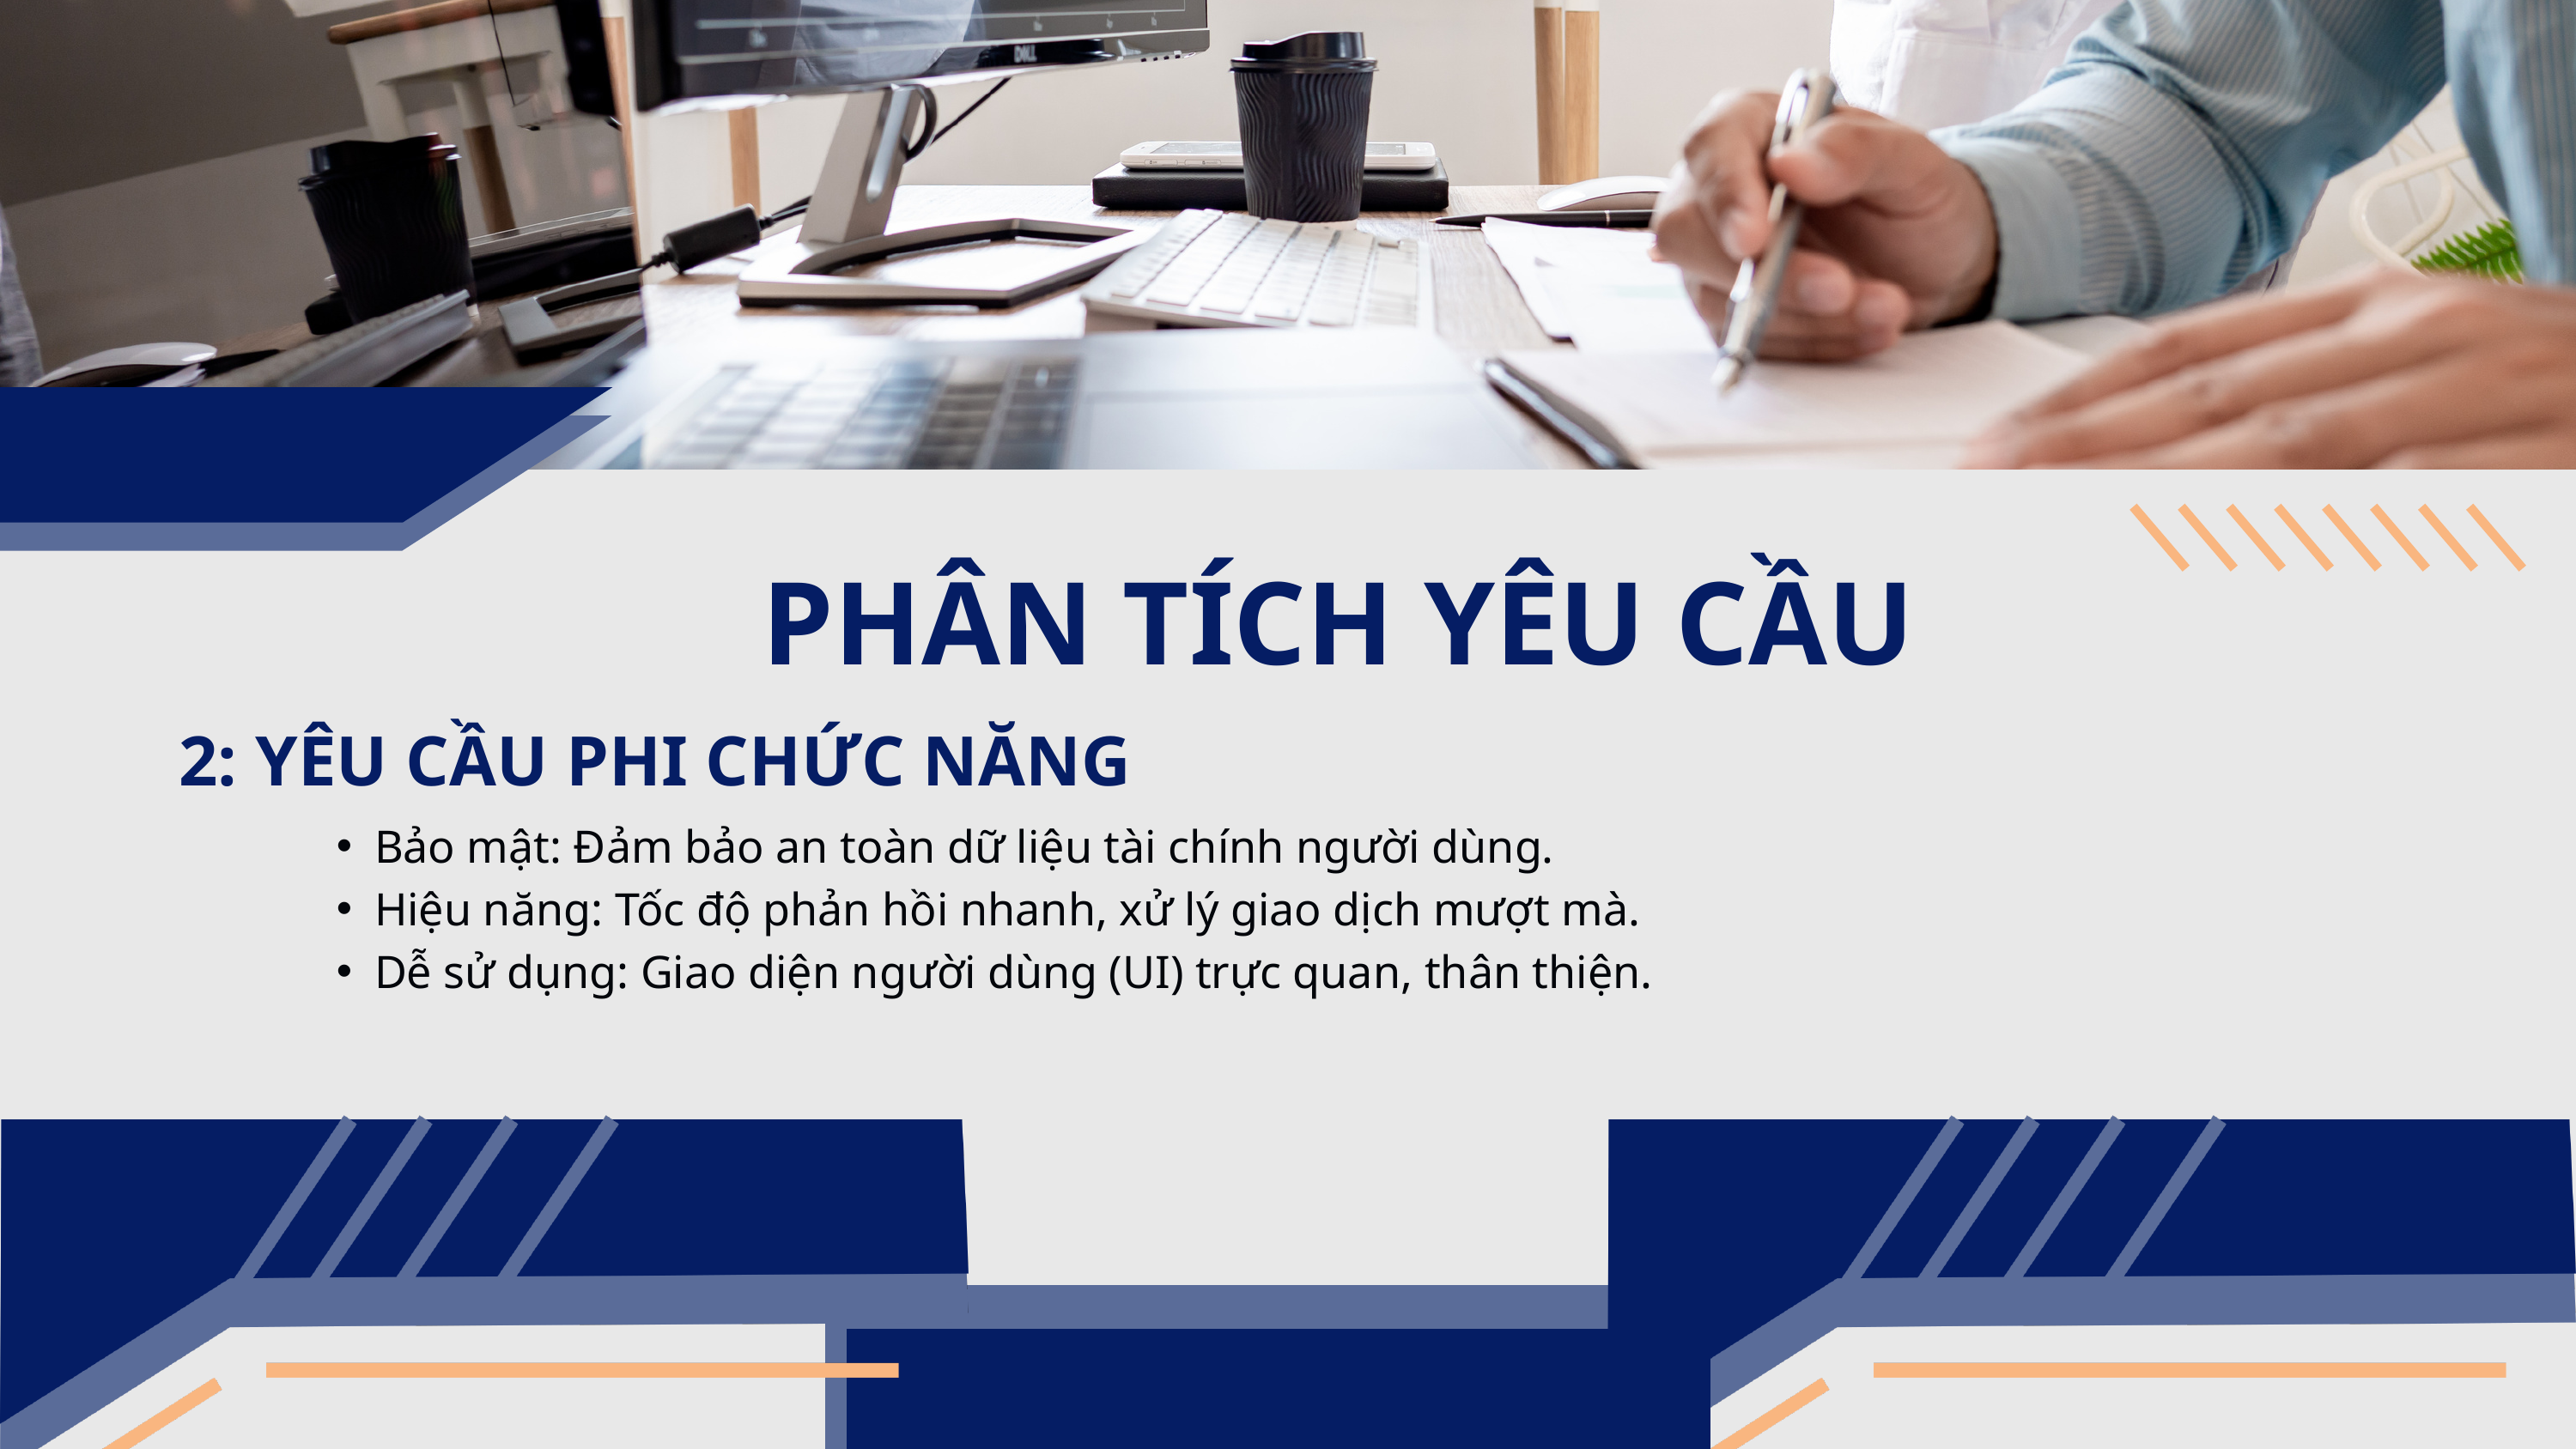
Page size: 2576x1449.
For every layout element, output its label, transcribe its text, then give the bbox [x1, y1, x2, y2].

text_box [846, 1328, 1711, 1449]
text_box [0, 0, 2576, 470]
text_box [824, 1284, 1690, 1449]
text_box 2: YÊU CẦU PHI CHỨC NĂNG [22, 717, 1288, 799]
text_box [1607, 1115, 2576, 1449]
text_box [0, 386, 613, 523]
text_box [0, 528, 612, 551]
text_box Bảo mật: Đảm bảo an toàn dữ liệu tài chính người dùng. Hiệu năng: Tốc độ phản hồi nhanh, xử lý giao dịch mượt mà. Dễ sử dụng: Giao diện người dùng (UI) trực quan, thân thiện. [298, 809, 2379, 1060]
text_box [0, 1115, 969, 1449]
text_box PHÂN TÍCH YÊU CẦU [280, 550, 2397, 688]
